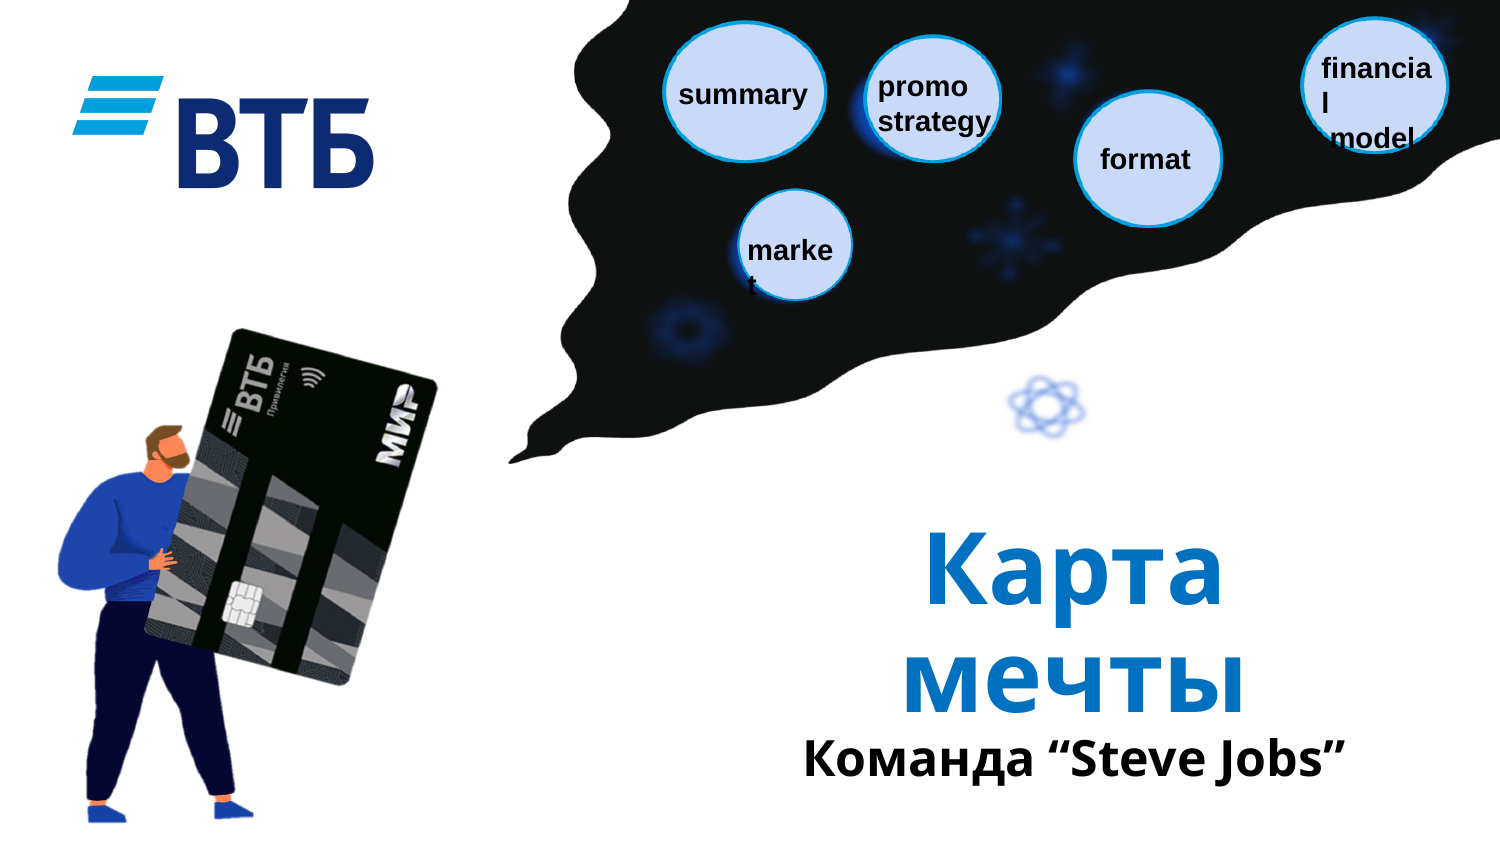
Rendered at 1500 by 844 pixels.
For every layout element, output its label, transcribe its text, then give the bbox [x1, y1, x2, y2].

picture [0, 281, 455, 836]
picture [72, 0, 1500, 490]
text_box Карта мечты Команда “Steve Jobs” [727, 502, 1421, 844]
